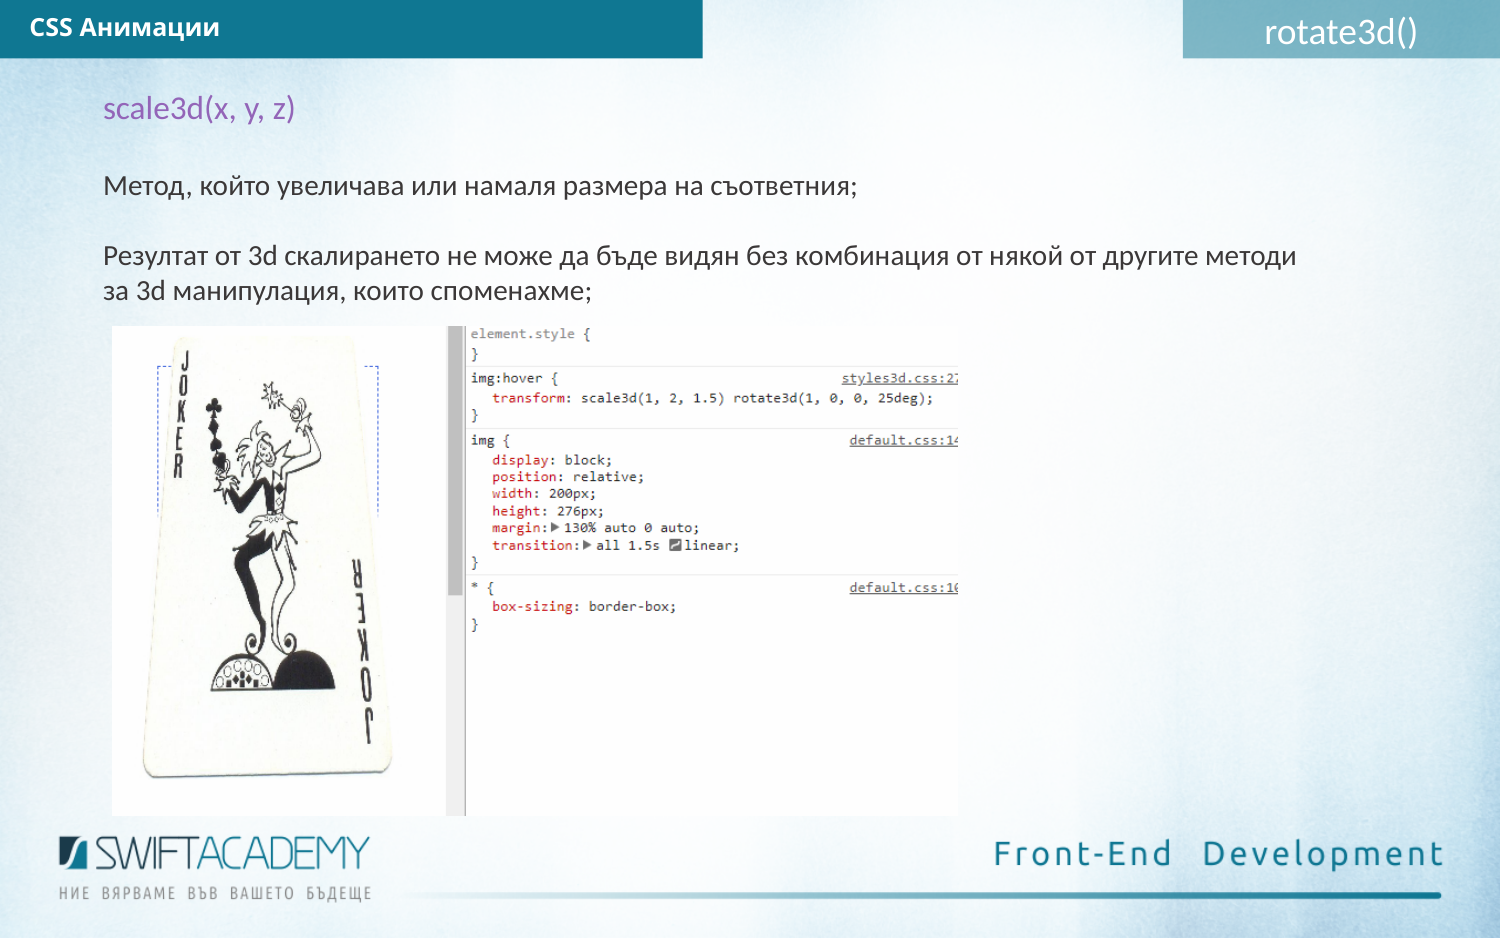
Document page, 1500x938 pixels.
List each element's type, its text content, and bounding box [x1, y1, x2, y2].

text_box [0, 0, 704, 59]
text_box CSS Анимации [14, 4, 691, 49]
text_box rotate3d() [1182, 0, 1500, 59]
text_box scale3d(x, y, z) Метод, който увеличава или намаля размера на съответния; Резултат от 3d скалирането не може да бъде видян без комбинация от някой от другите методи за 3d манипулация, които споменахме; [88, 78, 1317, 354]
picture [0, 0, 1500, 938]
